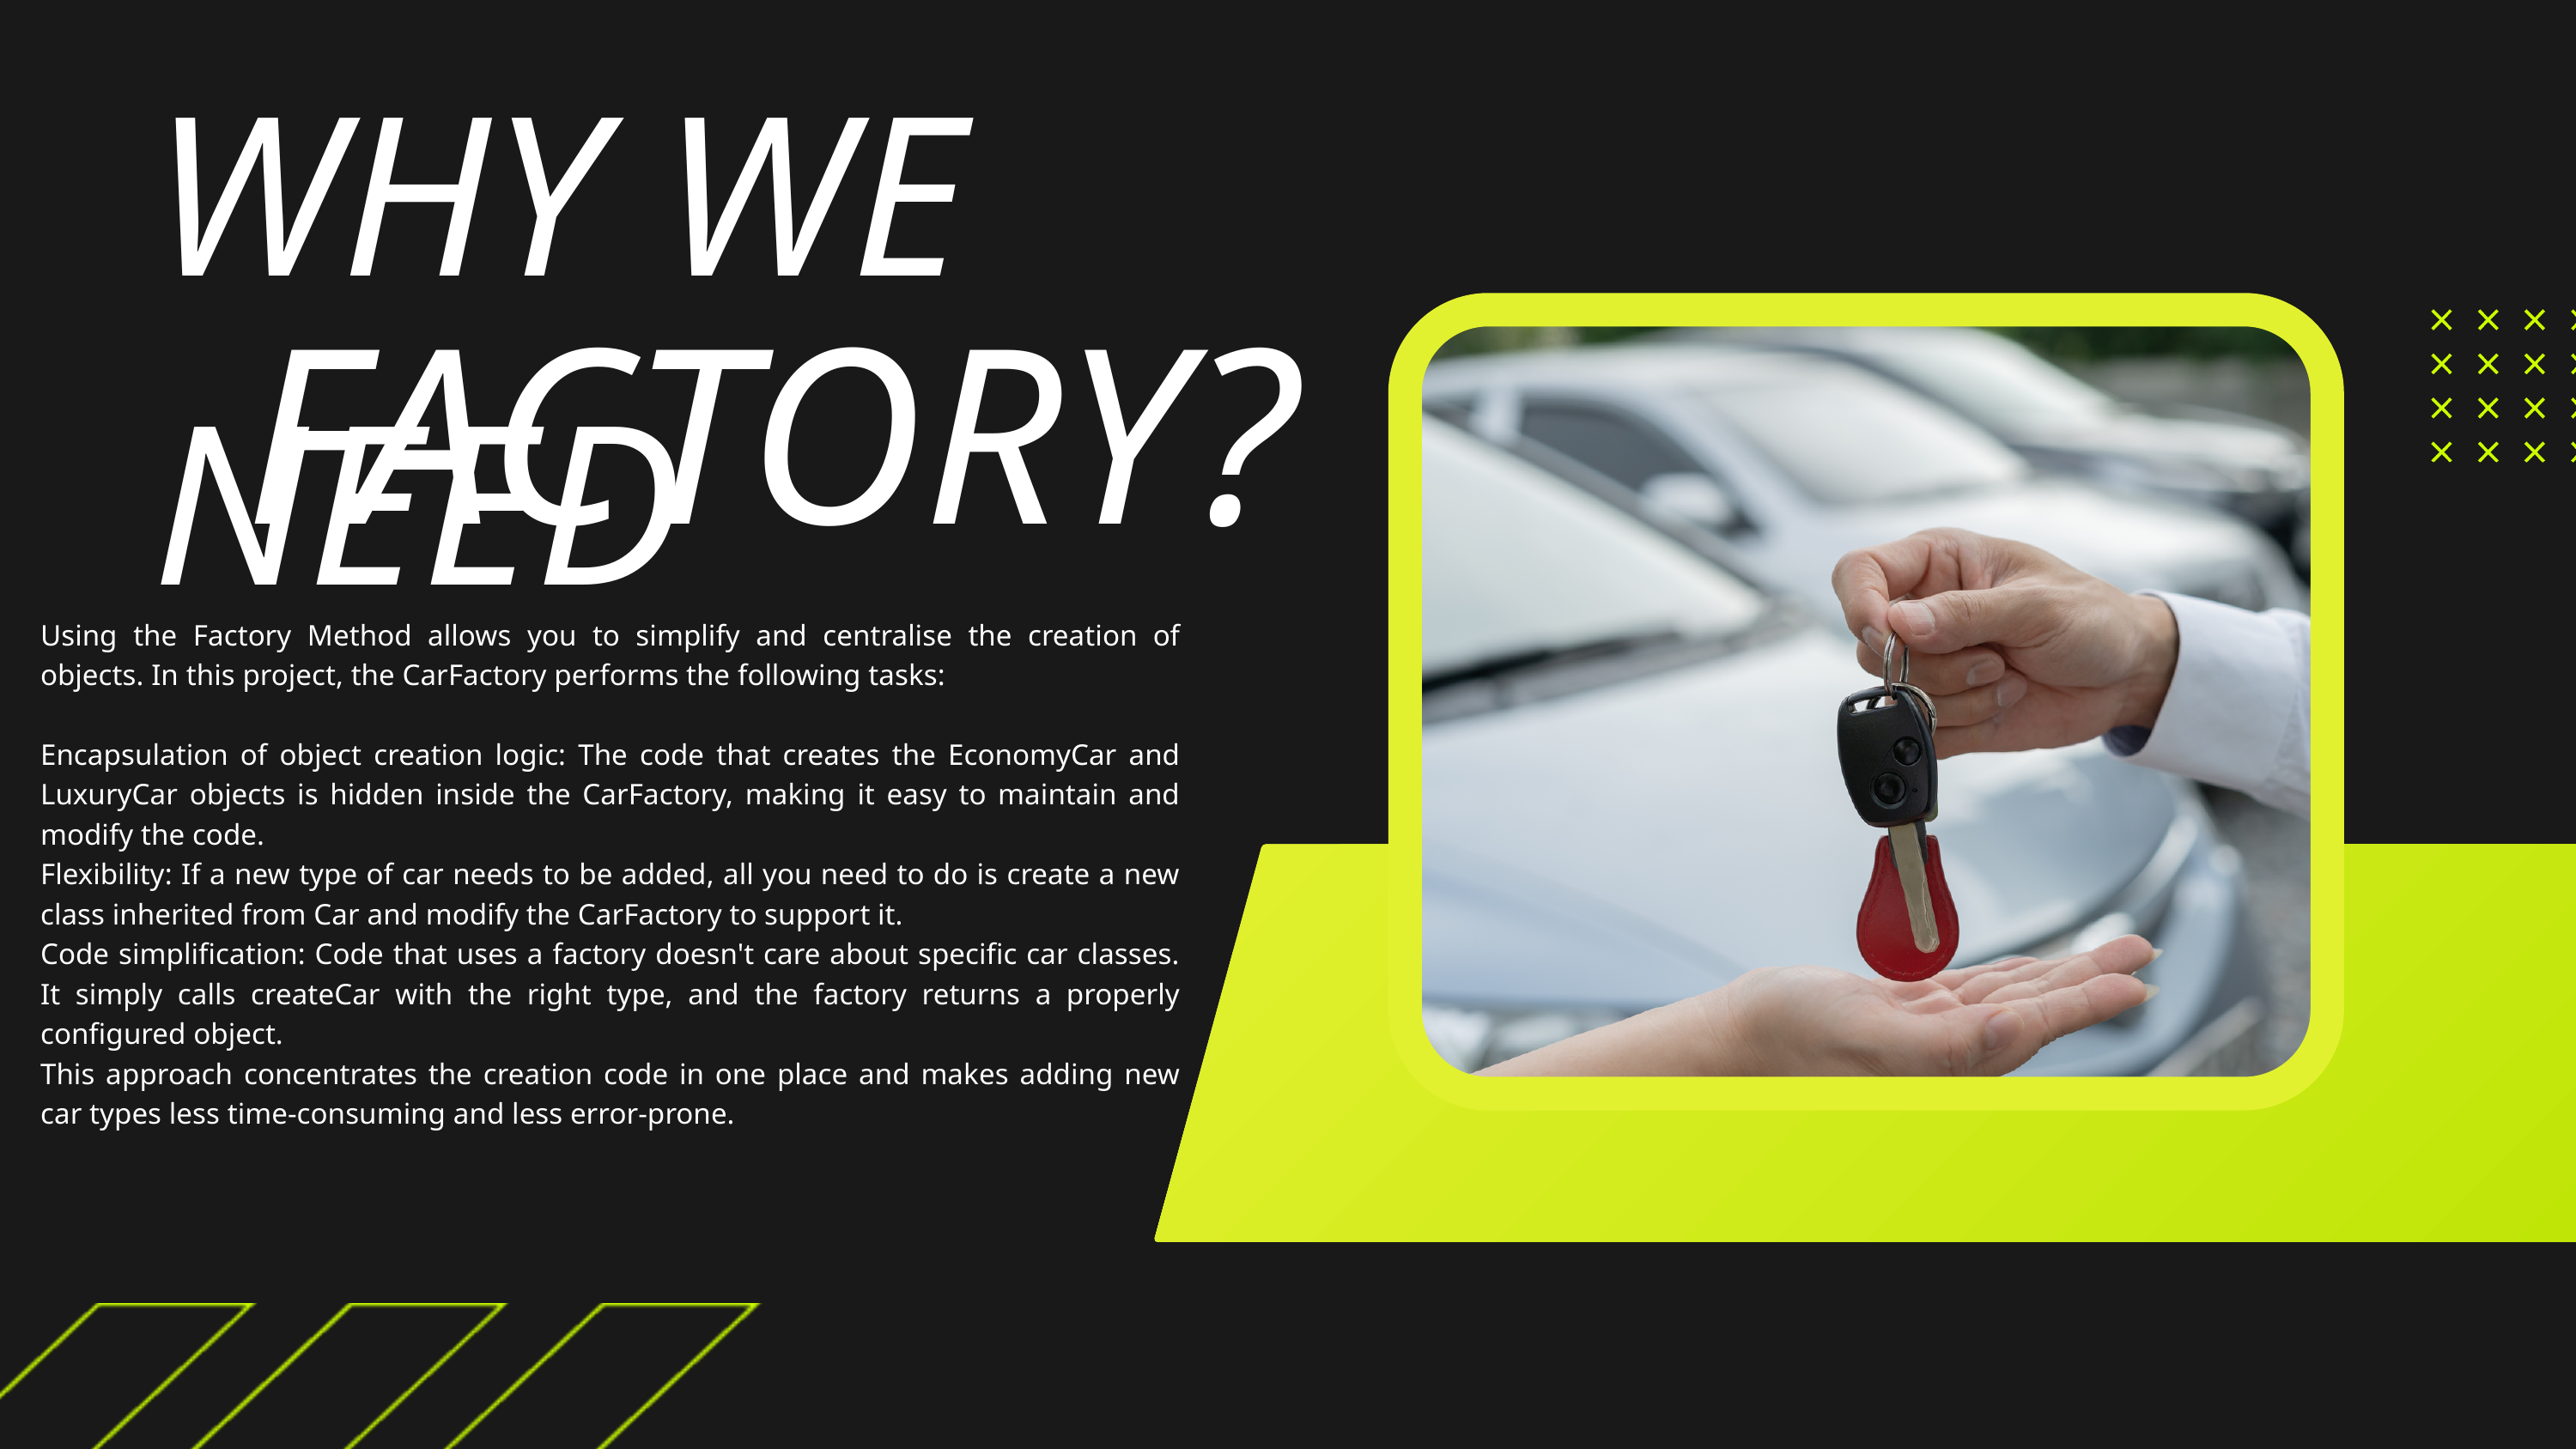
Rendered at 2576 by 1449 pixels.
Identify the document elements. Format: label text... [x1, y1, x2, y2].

text_box FACTORY? [245, 232, 1335, 573]
text_box [0, 1303, 764, 1449]
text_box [1153, 844, 2576, 1243]
text_box [2431, 309, 2576, 463]
text_box WHY WE NEED [152, 10, 1322, 629]
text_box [1405, 309, 2328, 1094]
text_box Using the Factory Method allows you to simplify and centralise the creation of objects. In this project, the CarFactory performs the following tasks: Encapsulation of object creation logic: The code that creates the EconomyCar and LuxuryCar objects is hidden inside the CarFactory, making it easy to maintain and modify the code. Flexibility: If a new type of car needs to be added, all you need to do is create a new class inherited from Car and modify the CarFactory to support it. Code simplification: Code that uses a factory doesn't care about specific car classes. It simply calls createCar with the right type, and the factory returns a properly configured object. This approach concentrates the creation code in one place and makes adding new car types less time-consuming and less error-prone. [40, 611, 1182, 1131]
